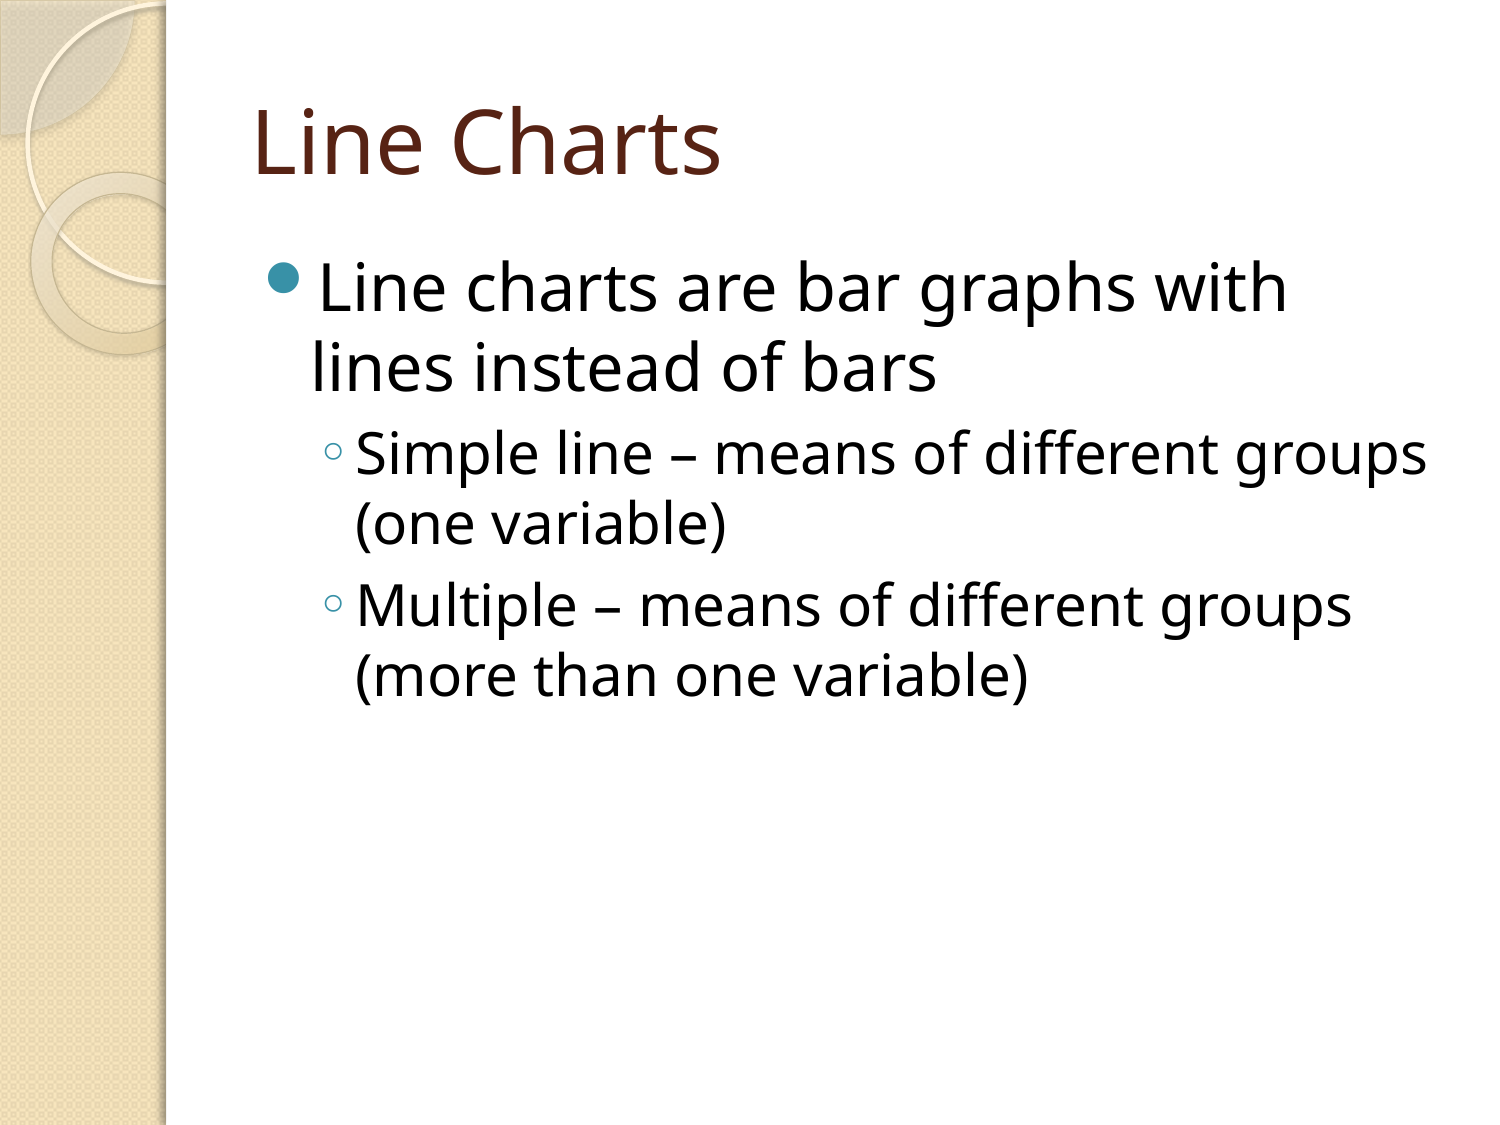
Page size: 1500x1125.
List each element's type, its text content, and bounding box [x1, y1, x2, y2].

title Line Charts [235, 45, 1466, 233]
list Line charts are bar graphs with lines instead of bars Simple line – means of different groups (one variable) Multiple – means of different groups (more than one variable) [235, 237, 1466, 1025]
